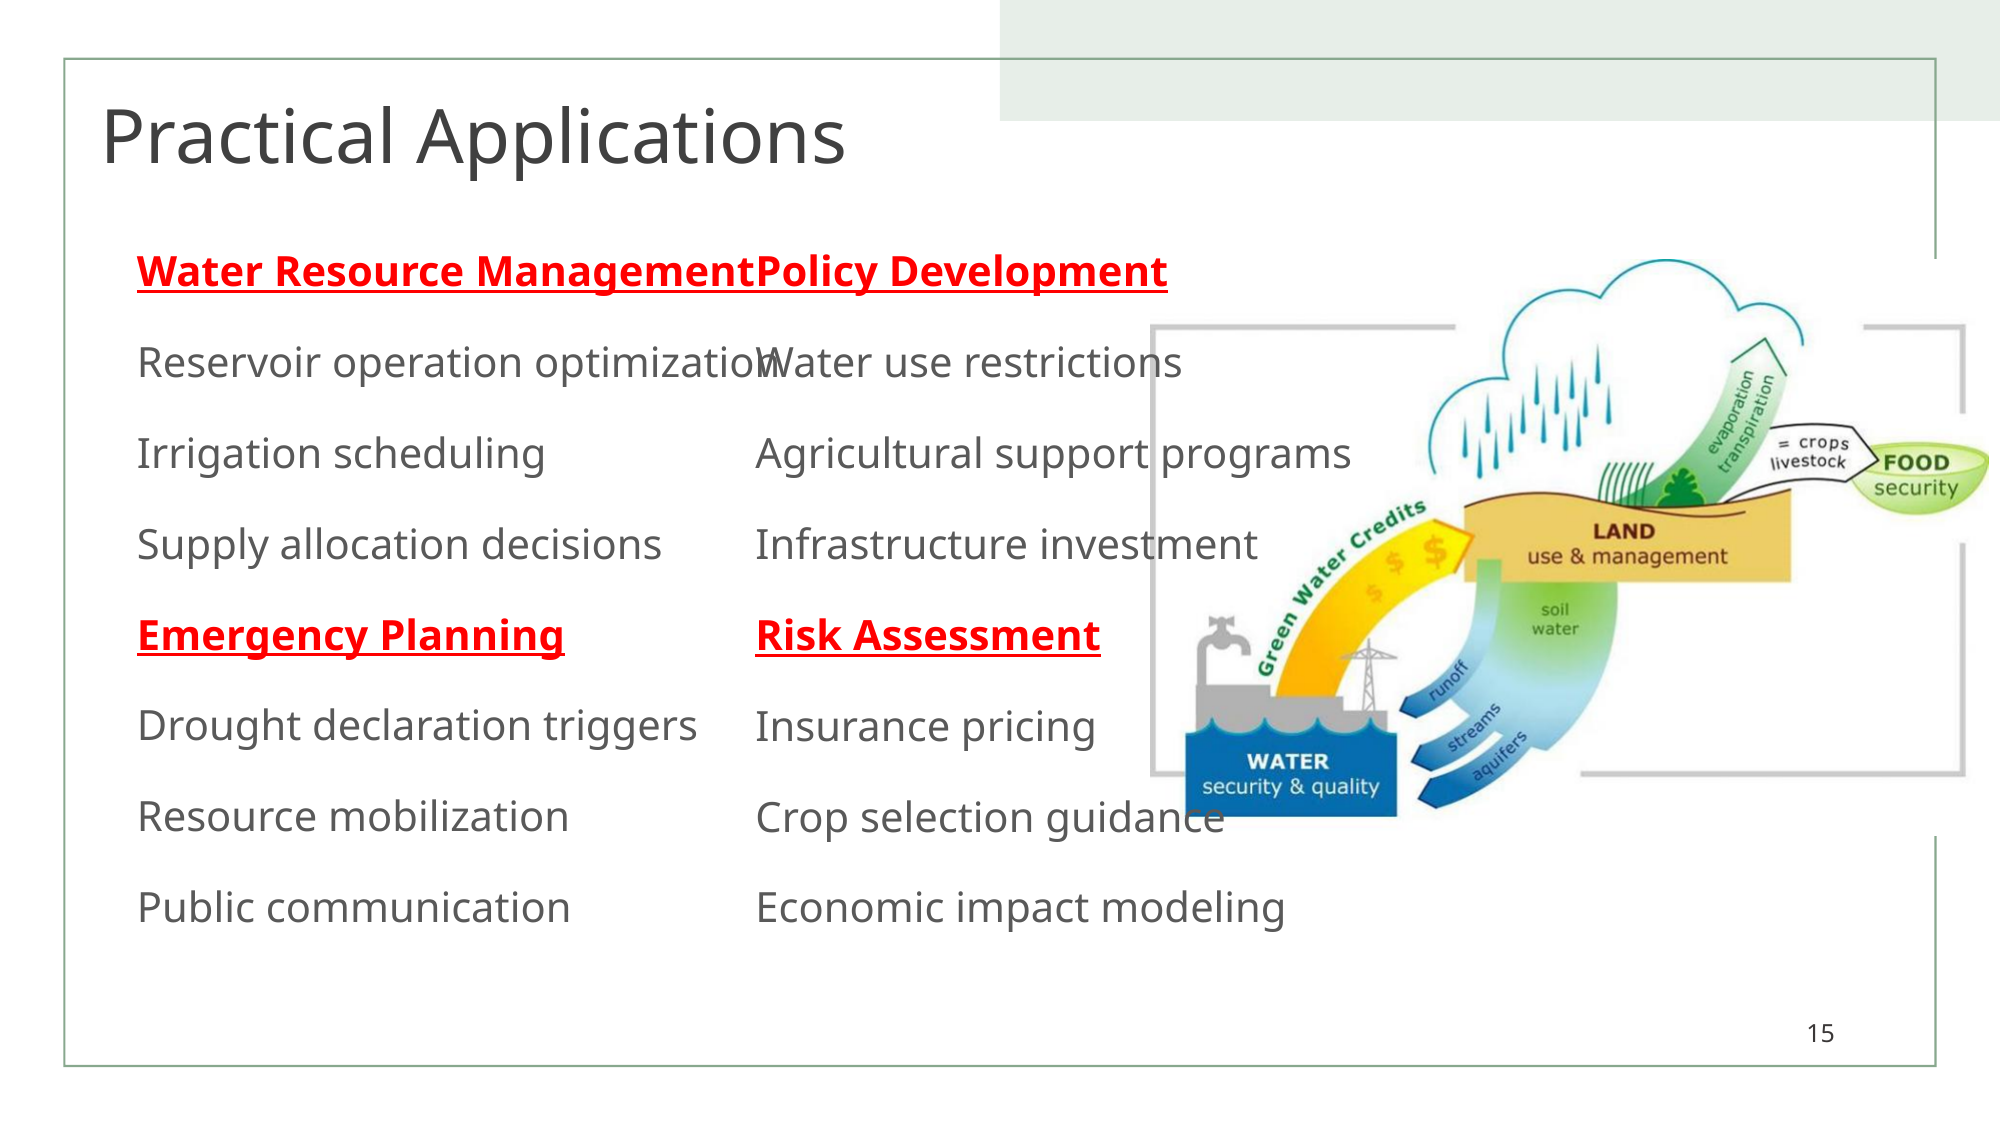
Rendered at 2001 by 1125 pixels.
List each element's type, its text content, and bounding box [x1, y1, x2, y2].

list Water Resource Management Reservoir operation optimization Irrigation scheduling Supply allocation decisions Emergency Planning Drought declaration triggers Resource mobilization Public communication [121, 243, 740, 994]
picture [1150, 259, 1989, 836]
list Policy Development Water use restrictions Agricultural support programs Infrastructure investment Risk Assessment Insurance pricing Crop selection guidance Economic impact modeling [740, 243, 1561, 1026]
slide_number 15 [1400, 1004, 1850, 1064]
title Practical Applications [85, 75, 1811, 204]
